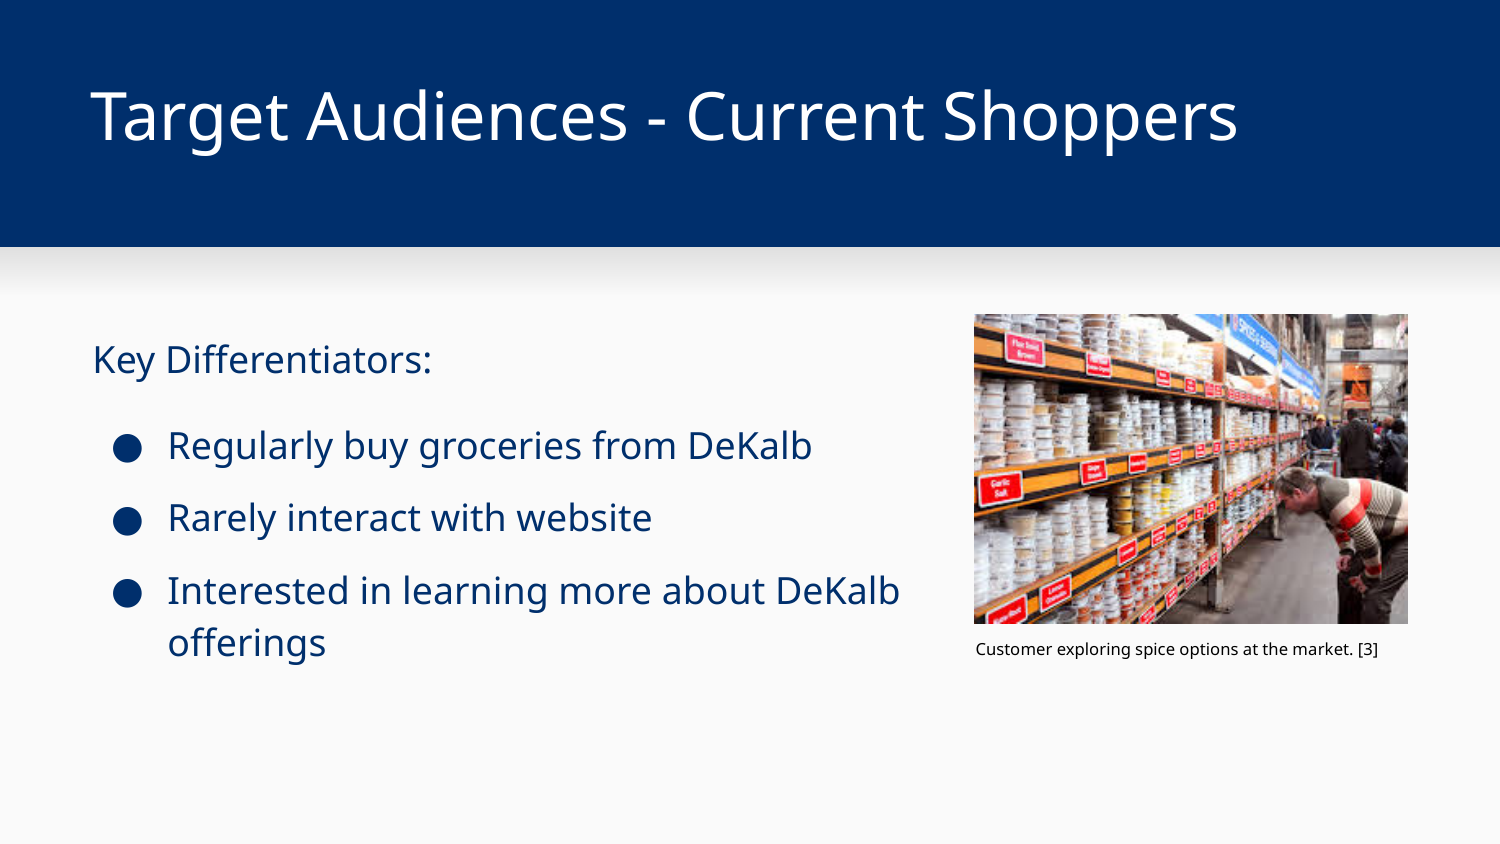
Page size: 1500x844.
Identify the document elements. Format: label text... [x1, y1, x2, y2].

picture [974, 314, 1408, 625]
list Key Differentiators: Regularly buy groceries from DeKalb Rarely interact with website Interested in learning more about DeKalb offerings [77, 314, 961, 760]
title Target Audiences - Current Shoppers [75, 42, 1425, 169]
text_box Customer exploring spice options at the market. [3] [960, 623, 1441, 657]
